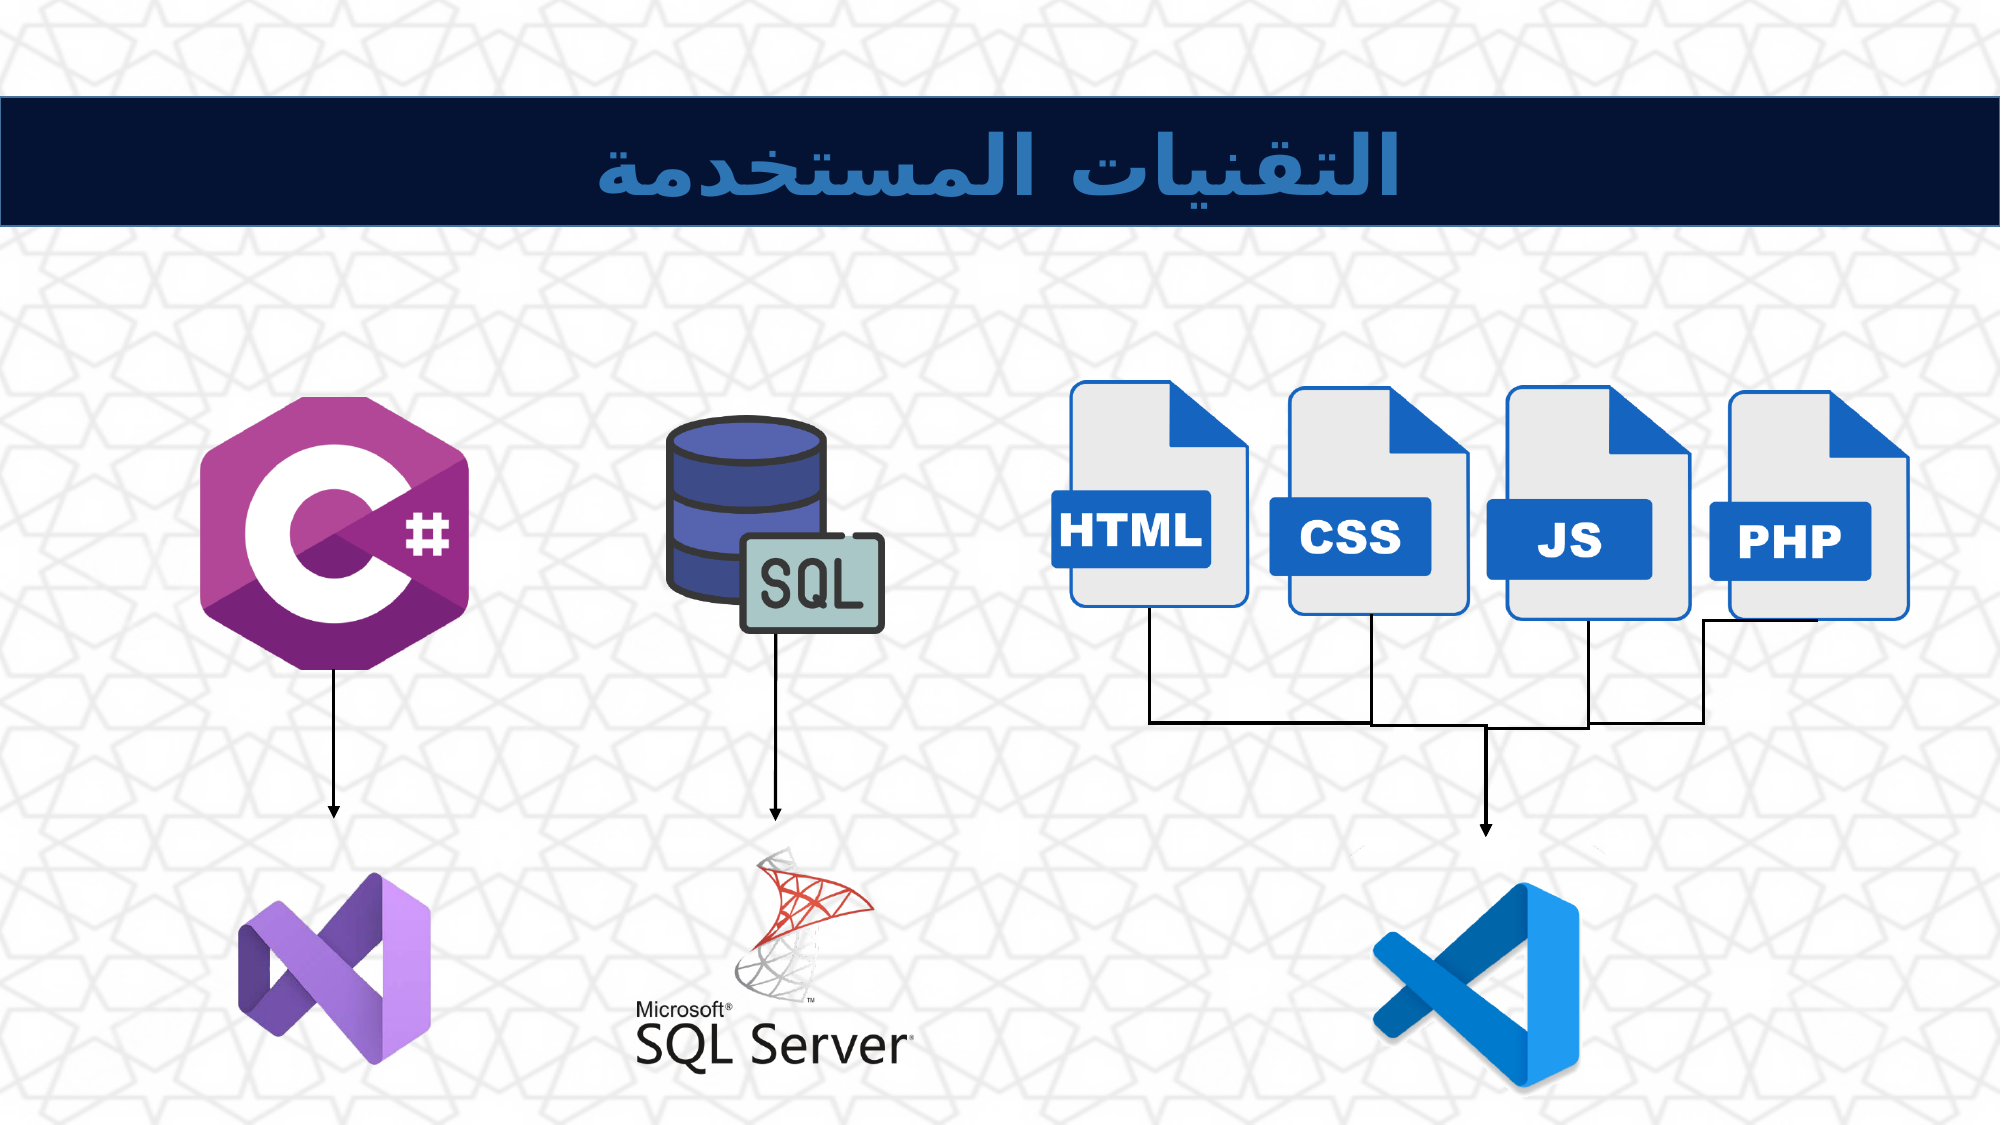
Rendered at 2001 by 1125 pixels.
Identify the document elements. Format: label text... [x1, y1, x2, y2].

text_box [1202, 554, 1318, 776]
picture [666, 415, 885, 634]
picture [183, 397, 485, 670]
title التقنيات المستخدمة [137, 59, 1863, 278]
picture [183, 818, 485, 1120]
picture [636, 821, 915, 1099]
picture [1349, 845, 1606, 1110]
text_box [1590, 620, 1818, 724]
text_box [1863, 96, 2000, 227]
text_box [0, 96, 137, 227]
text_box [1428, 677, 1646, 781]
picture [1036, 380, 1925, 621]
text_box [1317, 667, 1541, 783]
